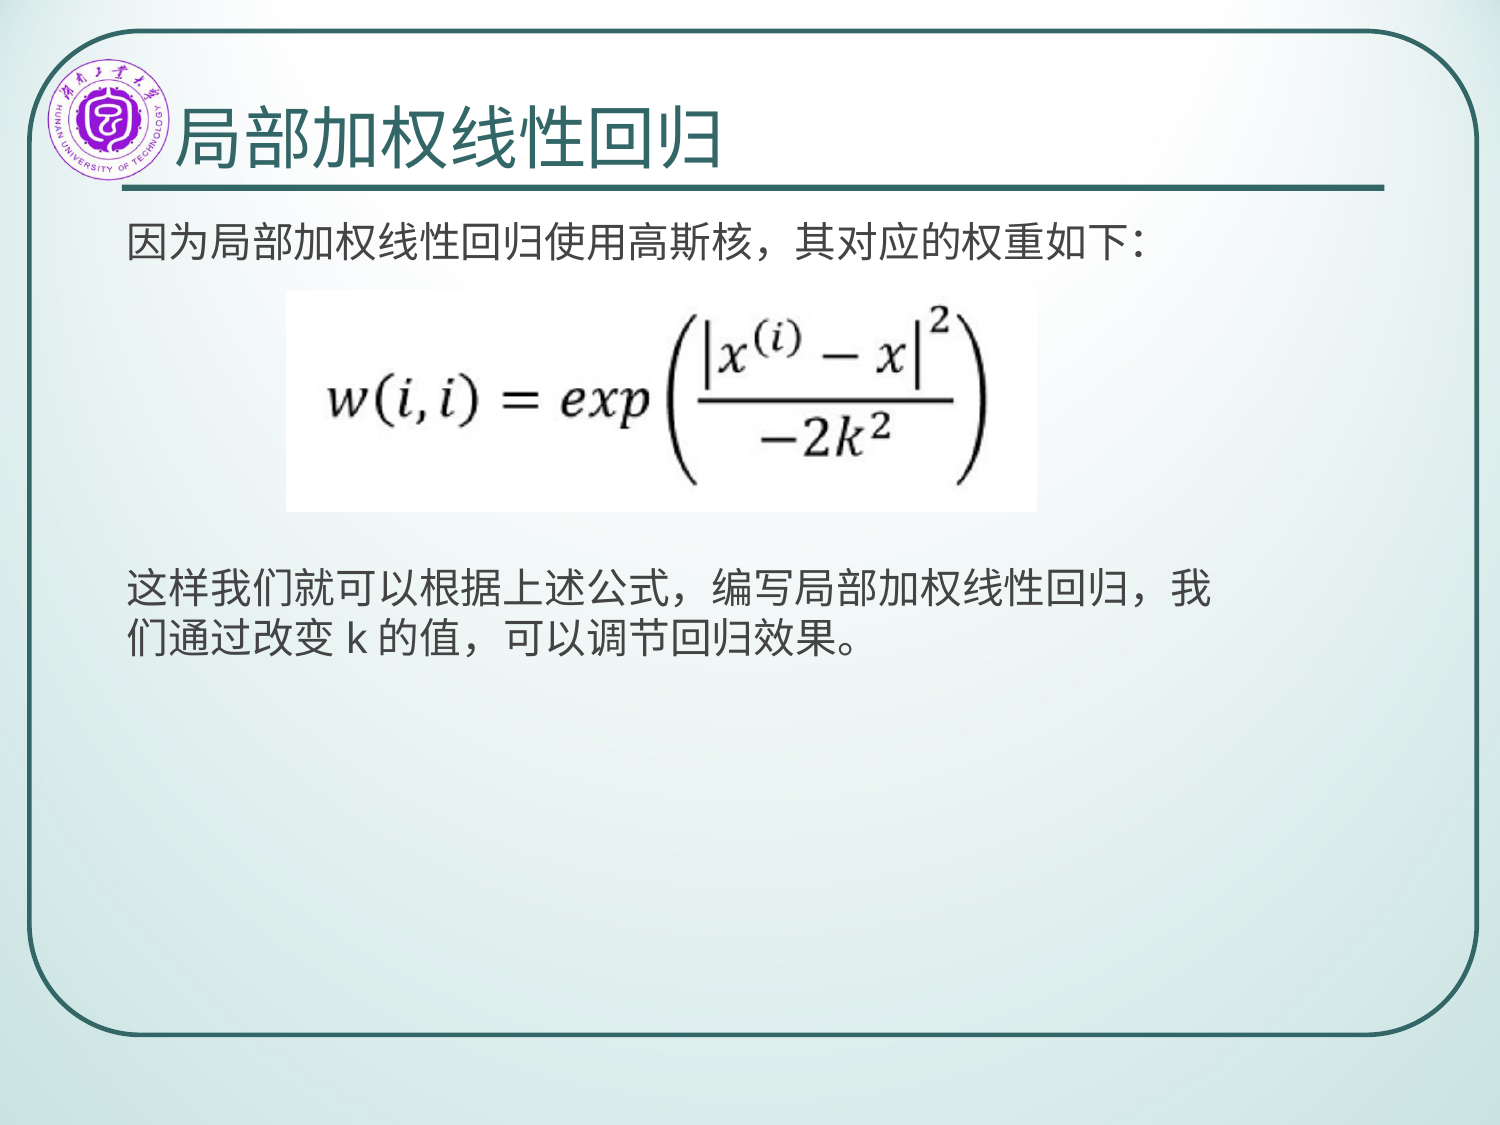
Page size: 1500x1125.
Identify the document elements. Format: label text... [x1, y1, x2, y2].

picture [0, 0, 1500, 1125]
text_box 因为局部加权线性回归使用高斯核，其对应的权重如下： [112, 208, 1211, 273]
text_box 这样我们就可以根据上述公式，编写局部加权线性回归，我们通过改变k的值，可以调节回归效果。 [112, 554, 1258, 670]
title 局部加权线性回归 [159, 66, 1422, 185]
